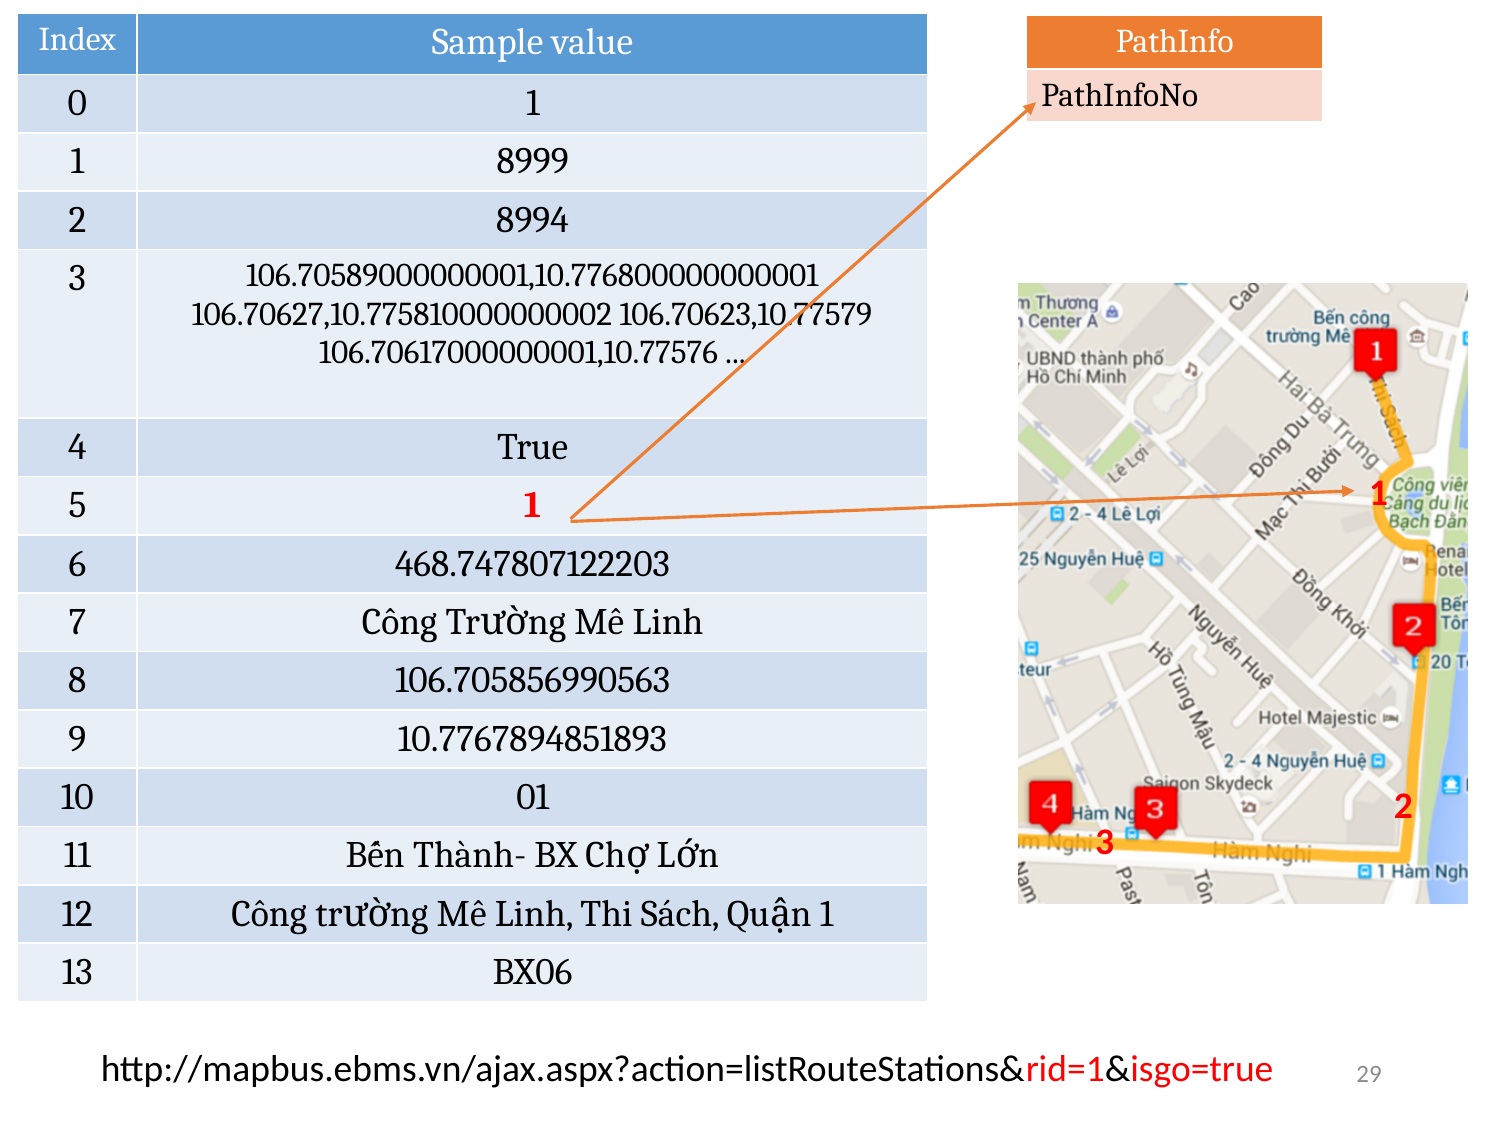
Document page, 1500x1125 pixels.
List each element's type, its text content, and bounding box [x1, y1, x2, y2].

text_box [570, 102, 1036, 491]
table_cell Công Trường Mê Linh [138, 594, 927, 651]
table_cell True [138, 419, 570, 476]
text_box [570, 491, 1355, 522]
table_cell 2 [18, 192, 136, 249]
table_cell 8 [18, 652, 136, 709]
table_cell Công trường Mê Linh, Thi Sách, Quận 1 [138, 886, 927, 942]
table_cell 01 [138, 769, 927, 826]
table_cell 5 [18, 477, 136, 534]
table_header Index [18, 14, 136, 74]
table_cell 10.7767894851893 [138, 711, 927, 767]
table_cell 7 [18, 594, 136, 651]
table_cell 1 [138, 75, 927, 132]
table_cell 8999 [138, 134, 570, 190]
text_box http://mapbus.ebms.vn/ajax.aspx?action=listRouteStations&rid=1&isgo=true [86, 1036, 1315, 1097]
table_cell 12 [18, 886, 136, 942]
table_cell 4 [18, 419, 136, 476]
table_cell 468.747807122203 [138, 536, 927, 592]
table_cell 13 [18, 944, 136, 1001]
table_cell 1 [138, 477, 927, 534]
table_cell 6 [18, 536, 136, 592]
table_cell BX06 [138, 944, 927, 1001]
table_cell 0 [18, 75, 136, 132]
table_cell 106.70589000000001,10.776800000000001 106.70627,10.775810000000002 106.70623,10.77579 106.70617000000001,10.77576 ... [138, 250, 570, 417]
table_cell PathInfoNo [1027, 70, 1322, 121]
table_cell 11 [18, 827, 136, 884]
table_cell 8994 [138, 192, 570, 249]
table_cell Bến Thành- BX Chợ Lớn [138, 827, 927, 884]
table_header Sample value [138, 14, 927, 74]
slide_number 29 [1059, 1042, 1397, 1103]
table_cell 3 [18, 250, 136, 417]
picture [1018, 283, 1469, 904]
table_cell 1 [18, 134, 136, 190]
table_cell 9 [18, 711, 136, 767]
table_header PathInfo [1027, 16, 1322, 68]
table_cell 10 [18, 769, 136, 826]
table_cell 106.705856990563 [138, 652, 927, 709]
